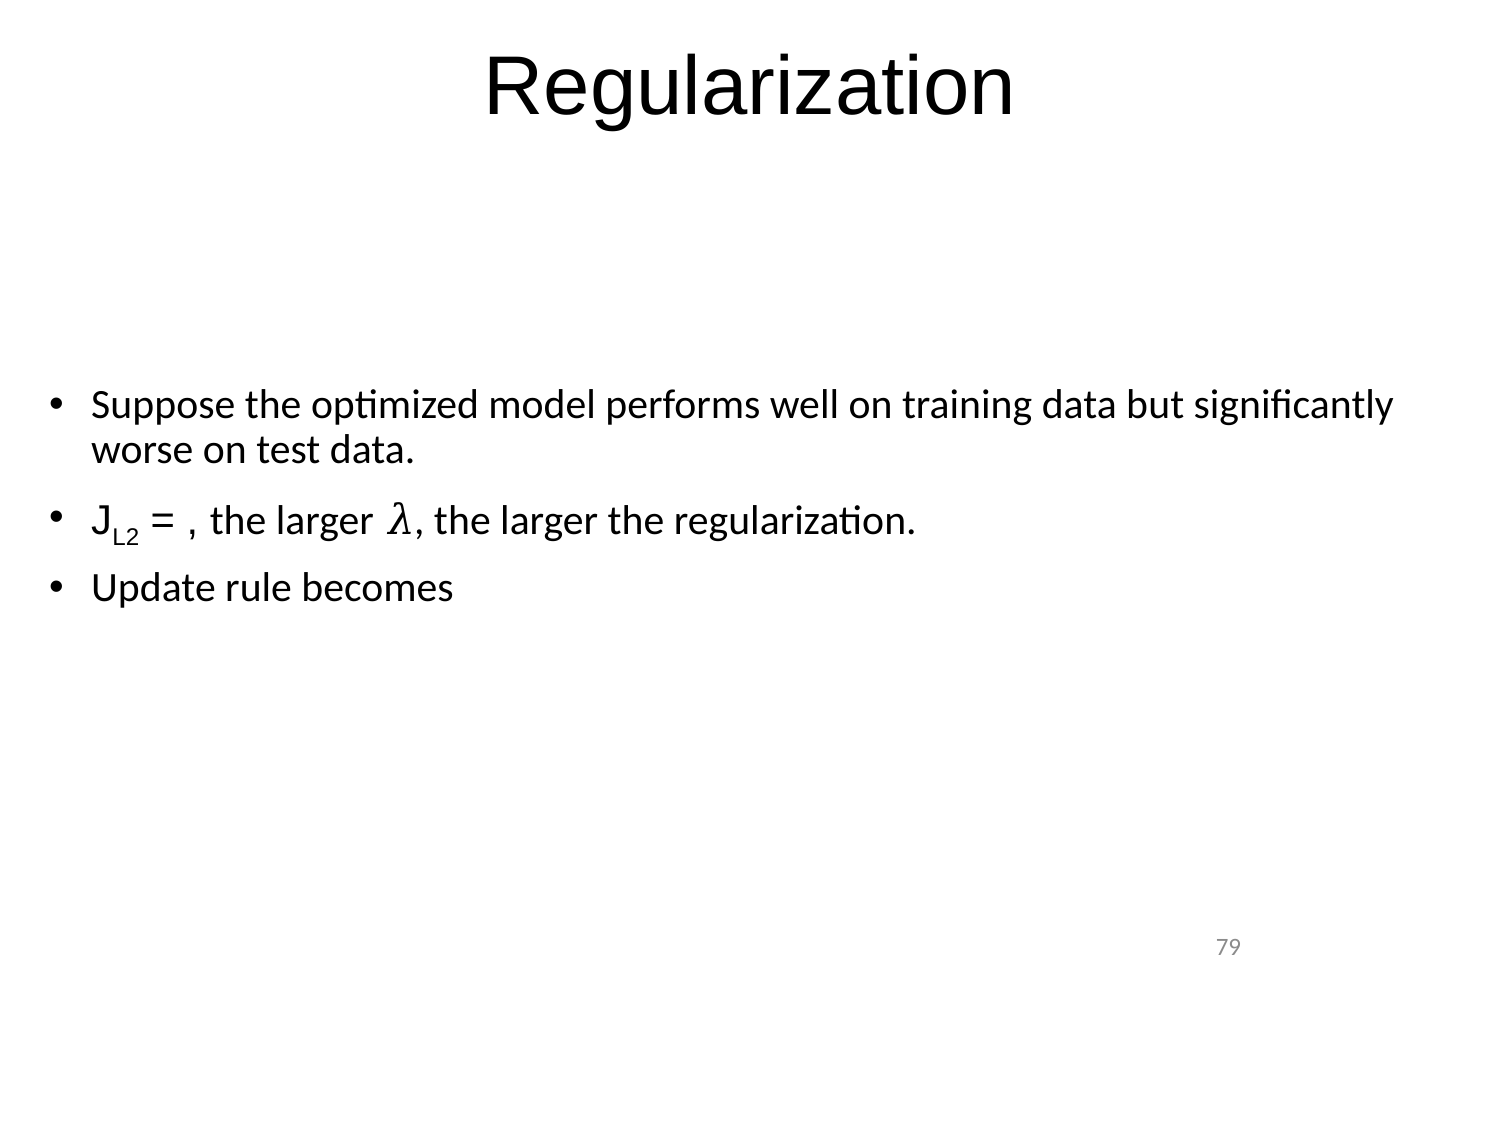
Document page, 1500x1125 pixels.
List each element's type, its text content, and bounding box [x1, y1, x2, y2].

title Regularization [22, 34, 1478, 141]
slide_number 79 [993, 922, 1257, 968]
